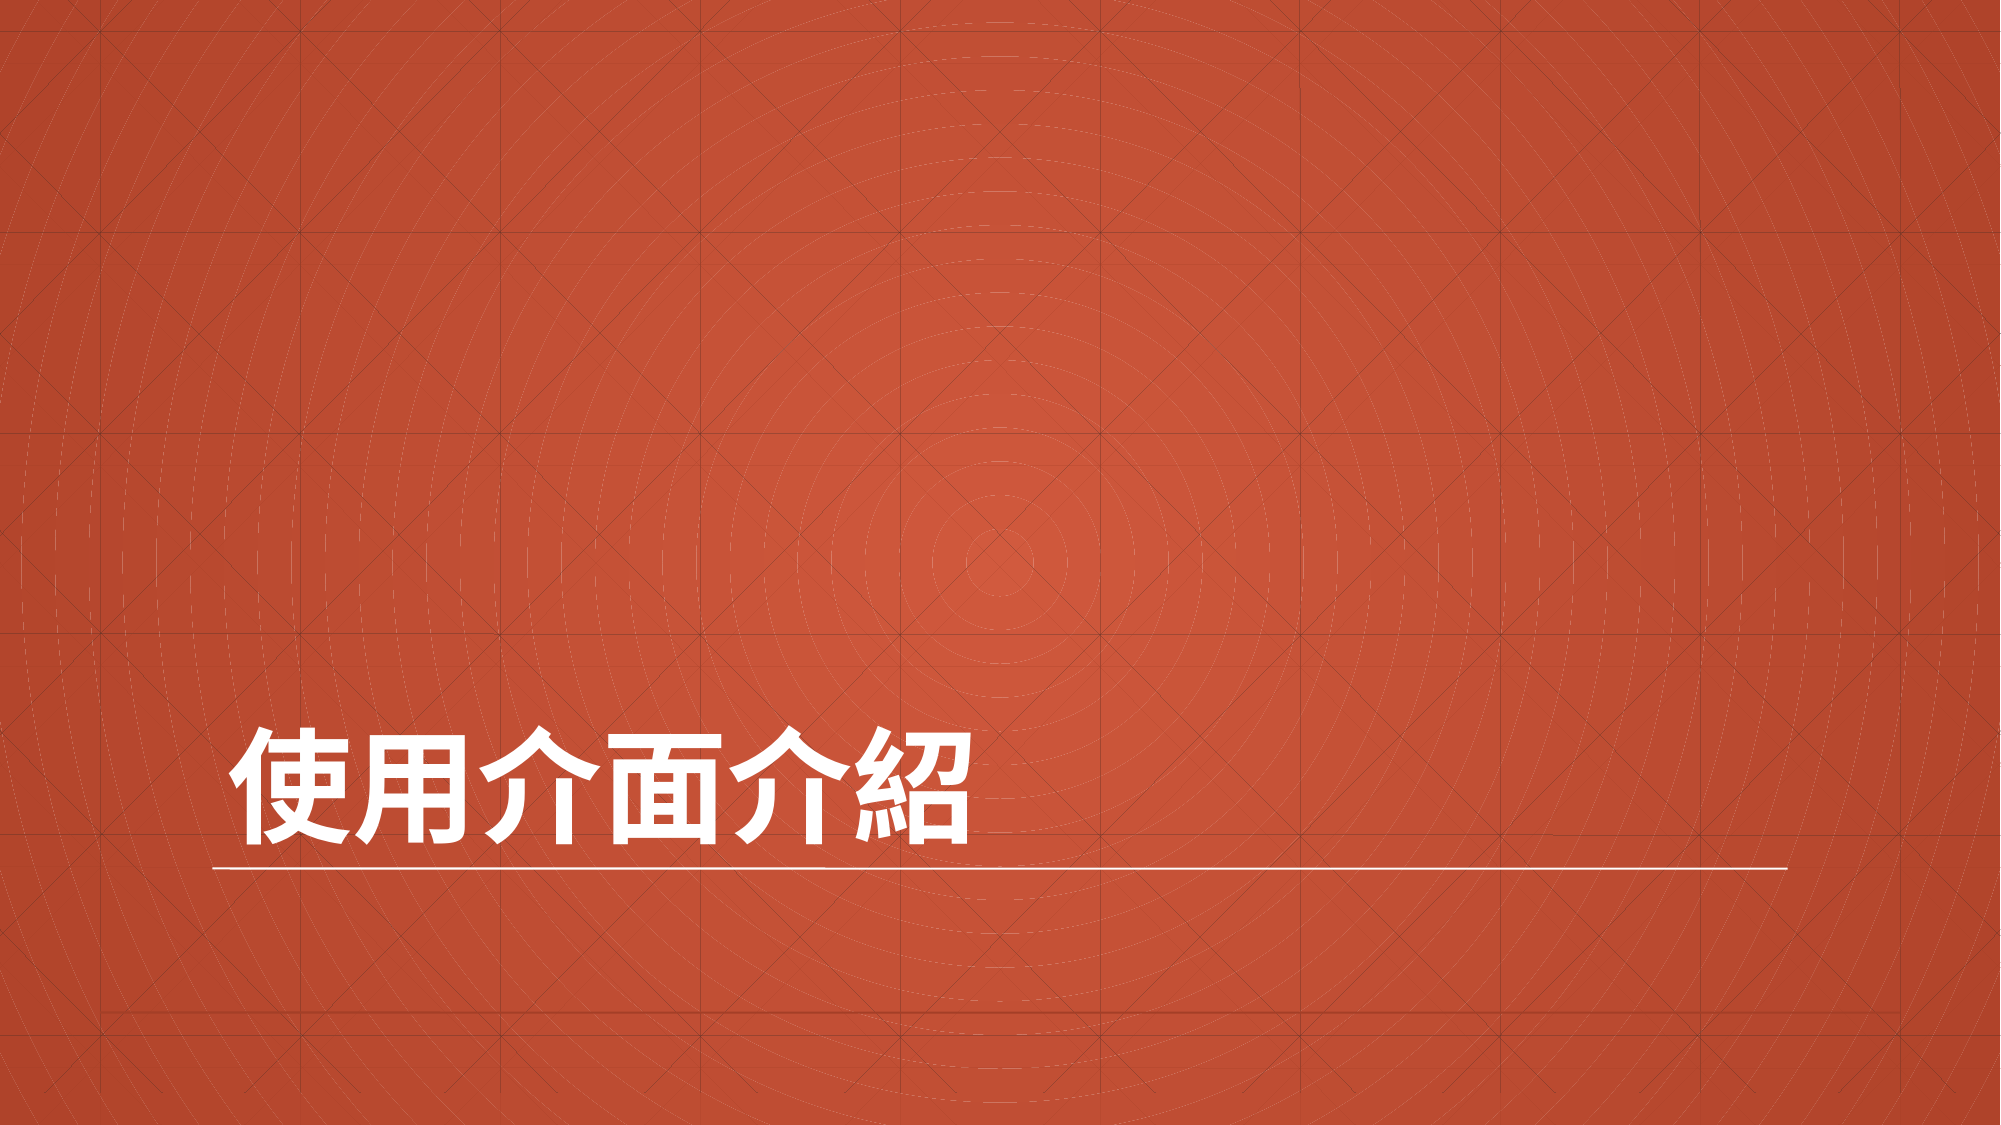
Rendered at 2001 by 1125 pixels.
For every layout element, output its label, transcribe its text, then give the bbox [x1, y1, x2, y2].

title 使用介面介紹 [212, 416, 1788, 867]
